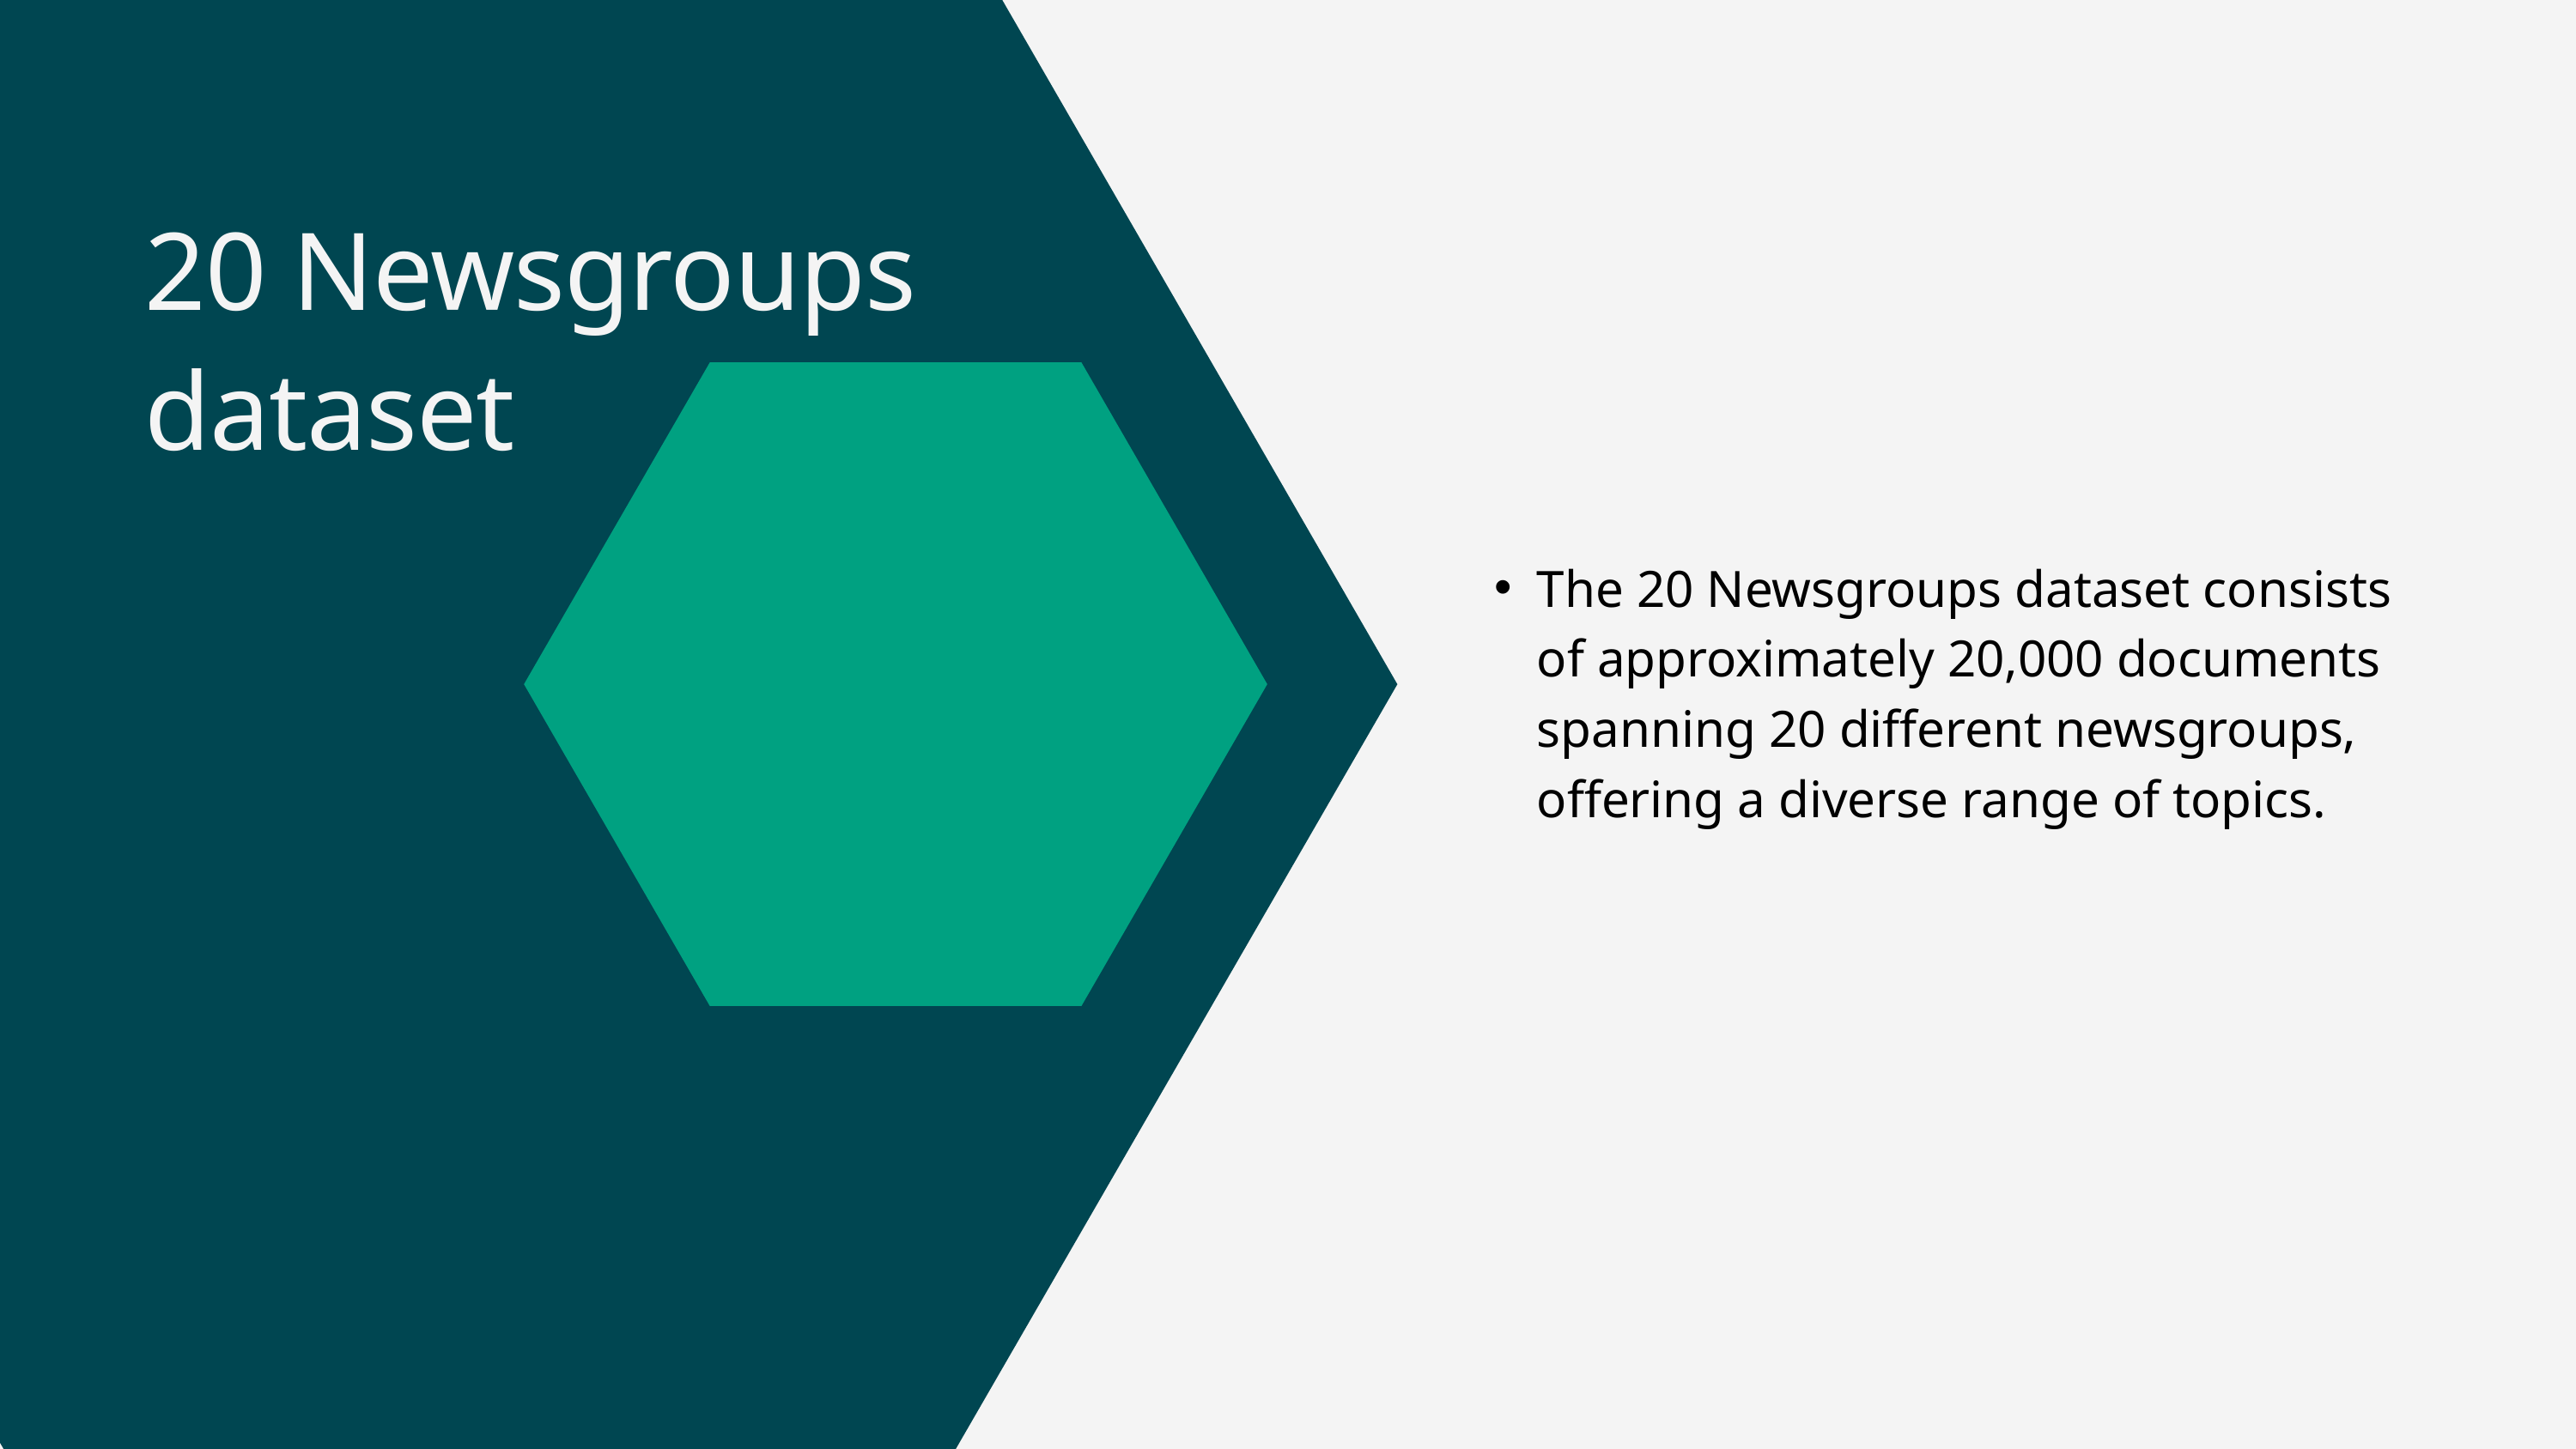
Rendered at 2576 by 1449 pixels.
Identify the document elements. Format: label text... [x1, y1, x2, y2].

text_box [0, 0, 1398, 1449]
text_box The 20 Newsgroups dataset consists of approximately 20,000 documents spanning 20 different newsgroups, offering a diverse range of topics. [1451, 547, 2432, 898]
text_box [523, 361, 1267, 1007]
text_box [144, 199, 1006, 584]
